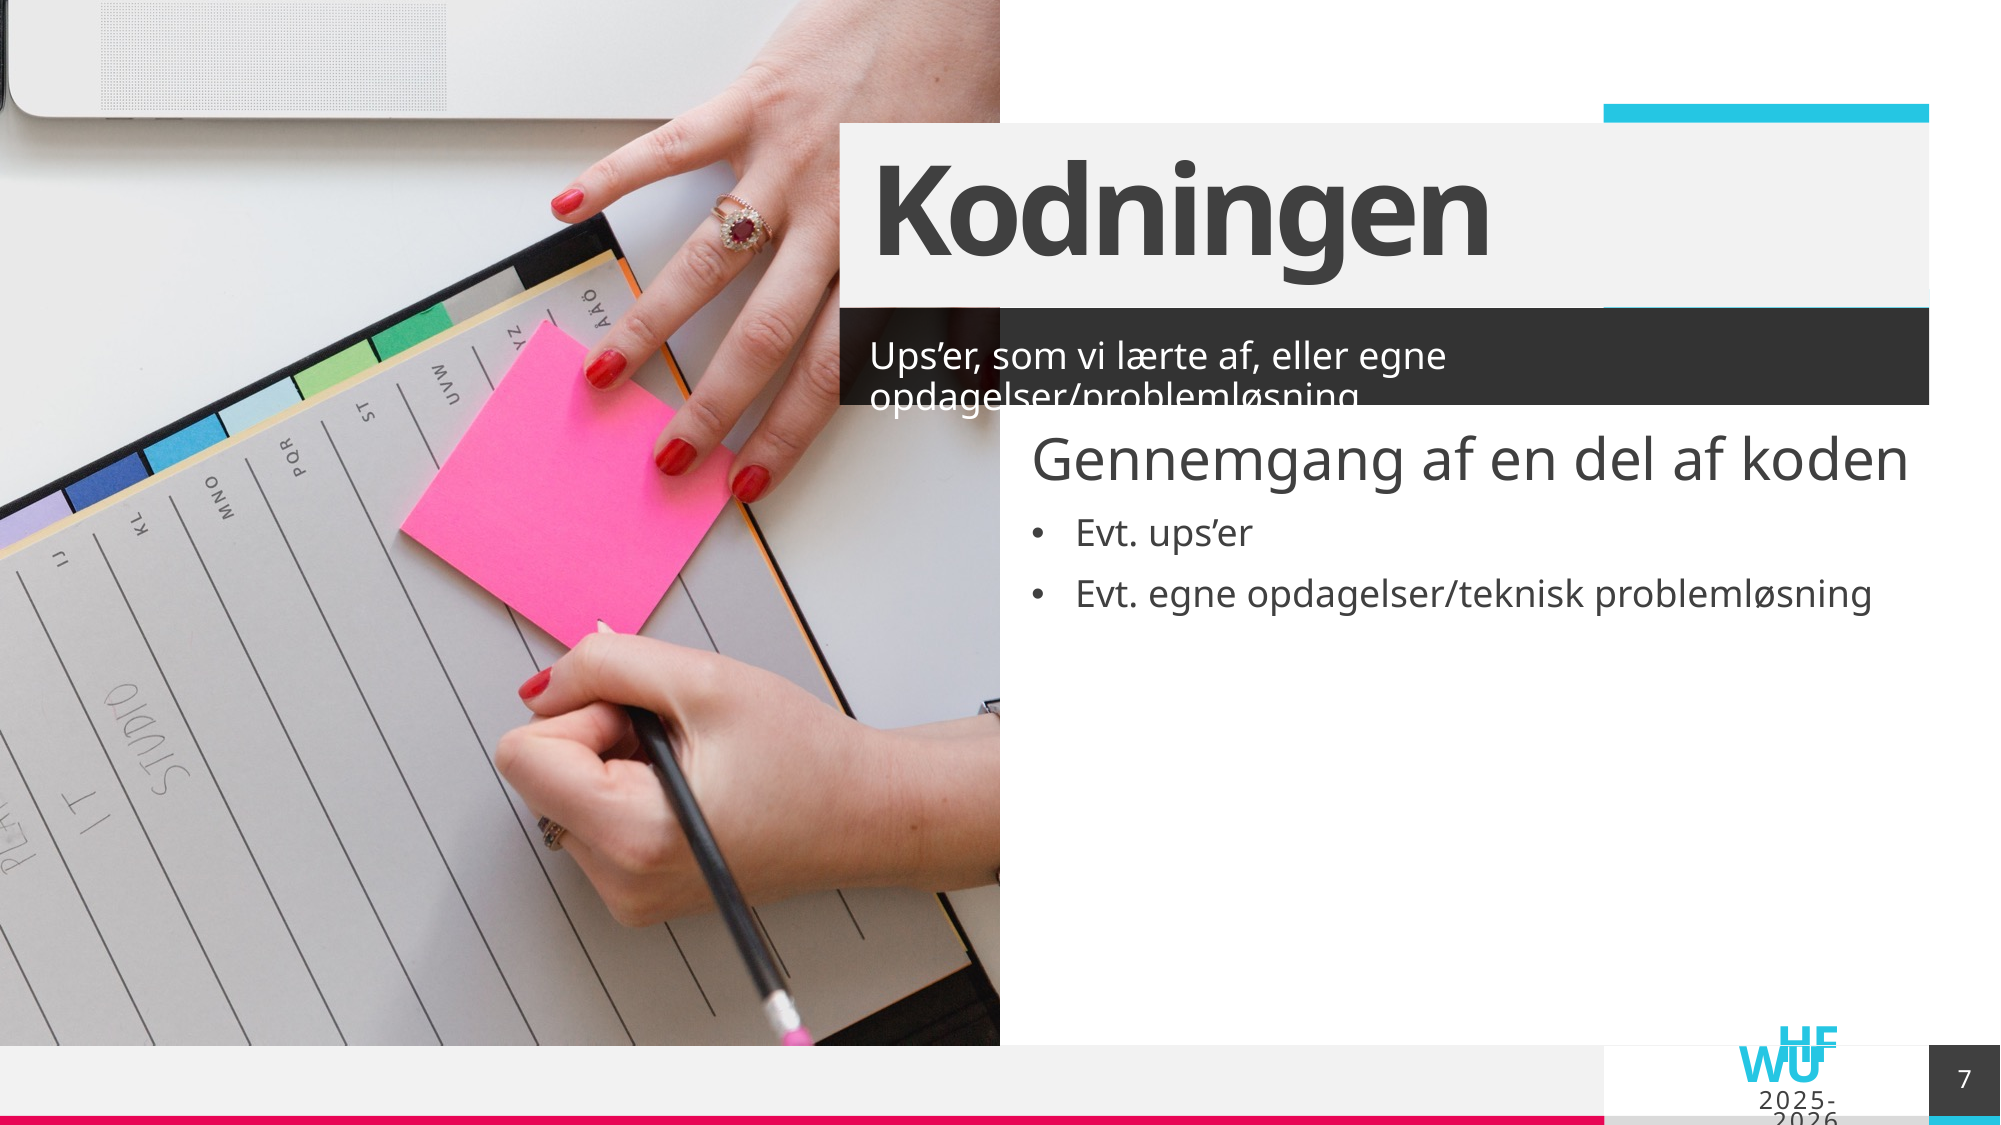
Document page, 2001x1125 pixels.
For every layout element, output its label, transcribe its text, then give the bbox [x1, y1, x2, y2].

list Gennemgang af en del af koden Evt. ups’er Evt. egne opdagelser/teknisk problemløsning [1031, 430, 1930, 1043]
list Ups’er, som vi lærte af, eller egne opdagelser/problemløsning [1000, 308, 1930, 405]
title Kodningen [1000, 123, 1930, 308]
picture [0, 0, 1000, 1046]
text_box [1603, 103, 1930, 123]
slide_number 7 [1929, 1045, 2000, 1116]
